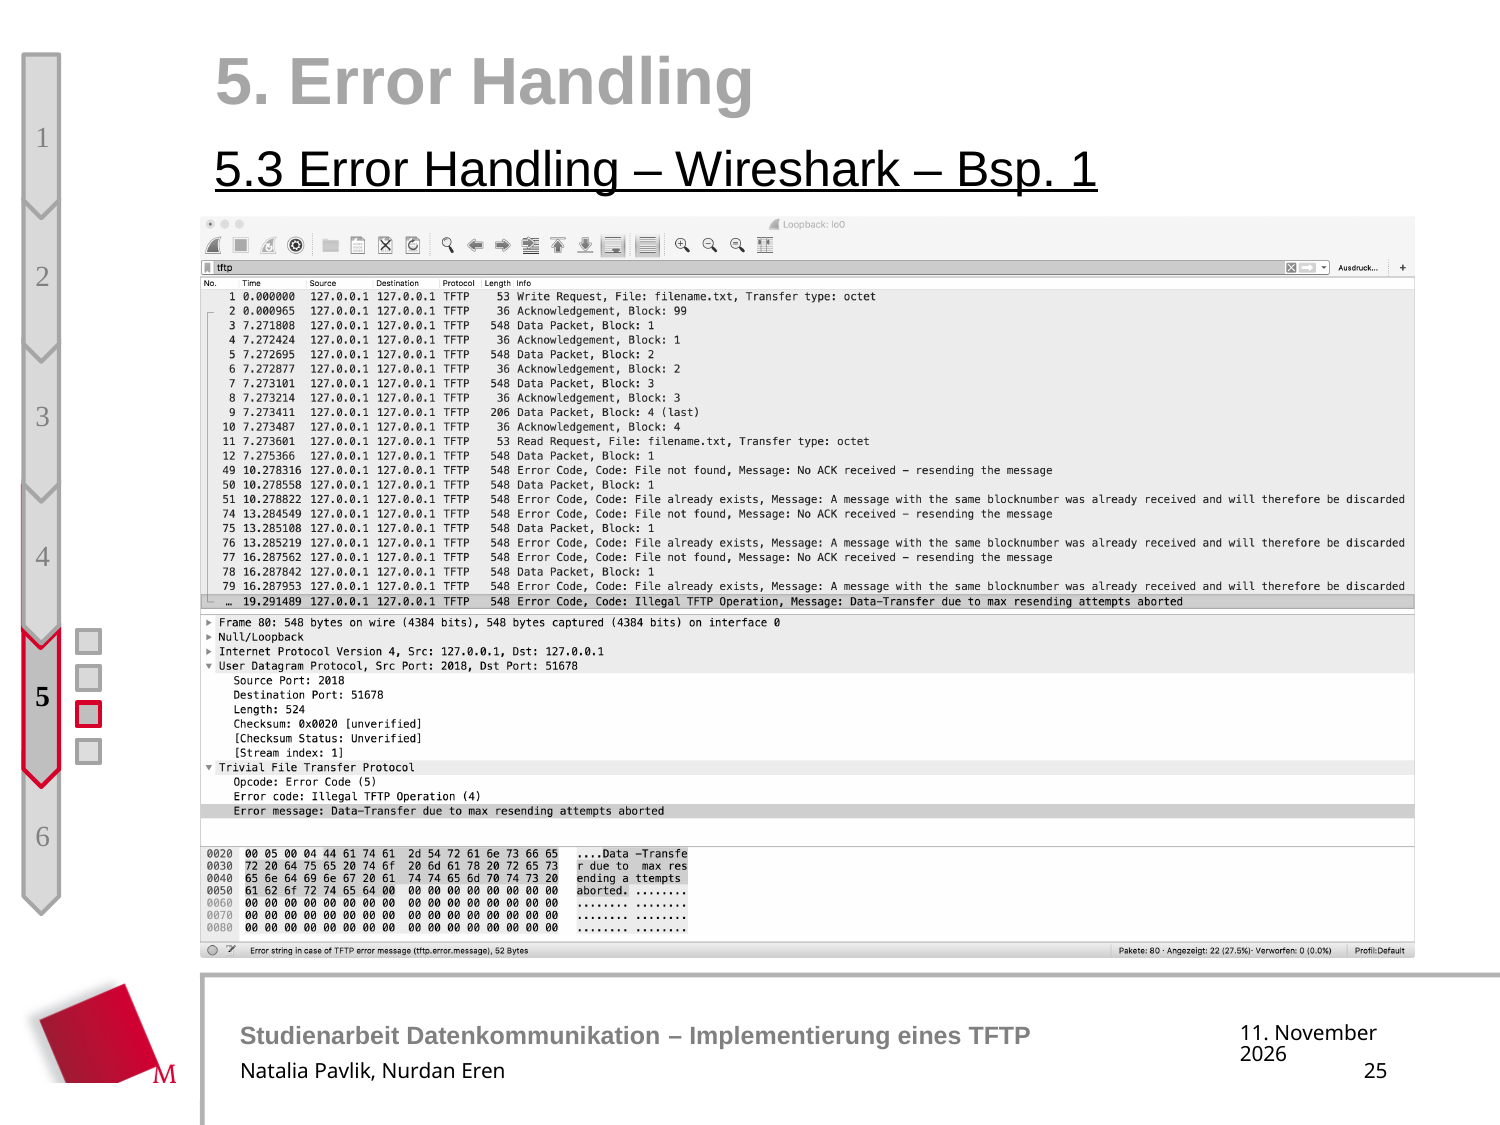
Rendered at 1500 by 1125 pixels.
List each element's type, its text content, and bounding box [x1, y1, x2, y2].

text_box [75, 700, 102, 728]
text_box [75, 738, 102, 765]
picture [18, 973, 176, 1083]
footer Natalia Pavlik, Nurdan Eren [224, 1049, 1224, 1088]
picture [199, 216, 1415, 958]
text_box [21, 860, 62, 917]
title 5. Error Handling [200, 0, 1388, 185]
text_box 1 2 3 4 5 6 [20, 110, 68, 860]
slide_number 25 [1224, 1049, 1388, 1088]
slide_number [1224, 1012, 1388, 1049]
text_box 5.3 Error Handling – Wireshark – Bsp. 1 [199, 128, 1381, 204]
text_box [21, 52, 62, 110]
text_box [75, 664, 102, 692]
text_box [75, 628, 102, 655]
